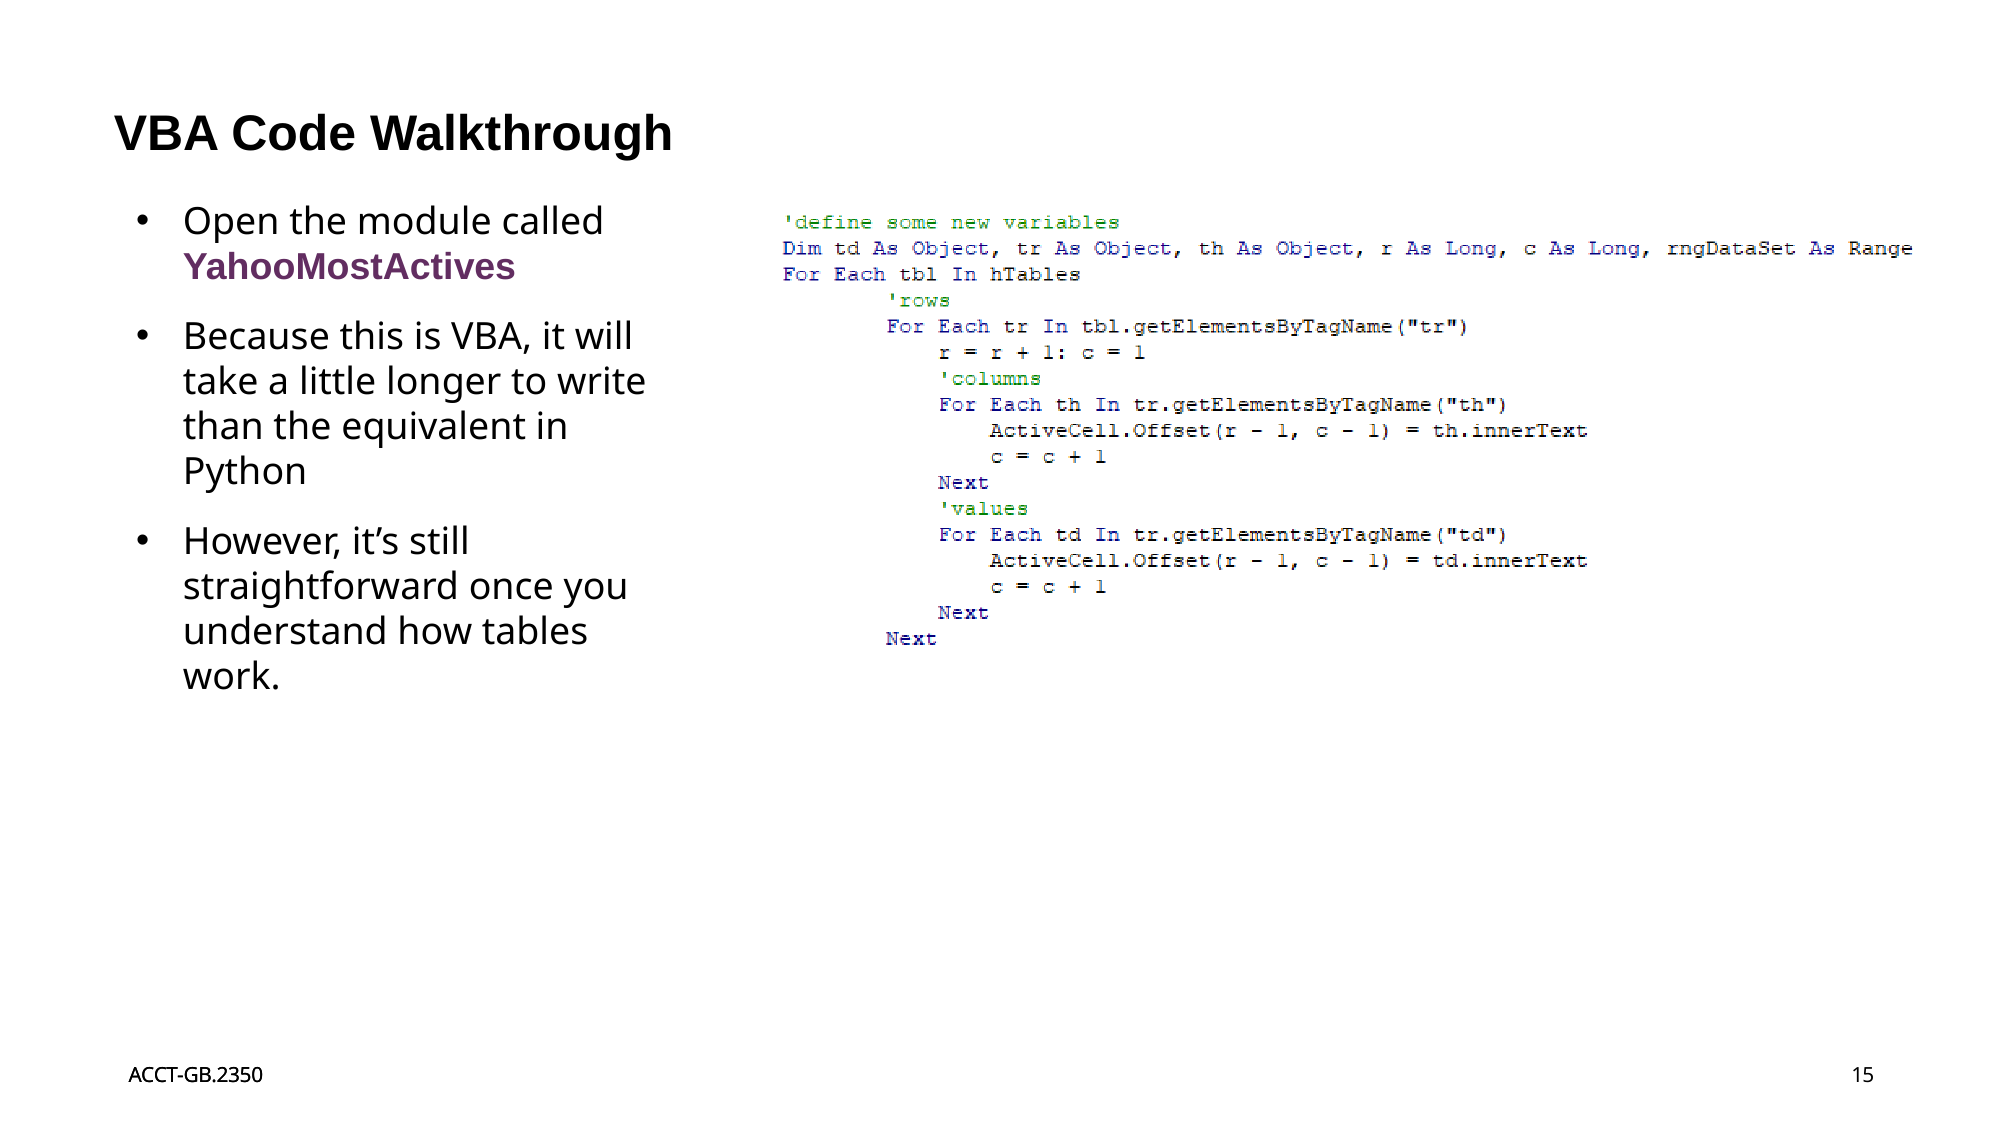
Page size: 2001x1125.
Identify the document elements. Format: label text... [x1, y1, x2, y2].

title VBA Code Walkthrough [113, 100, 1887, 161]
picture [762, 198, 1939, 668]
list Open the module called YahooMostActives Because this is VBA, it will take a little longer to write than the equivalent in Python However, it’s still straightforward once you understand how tables work. [115, 197, 675, 835]
slide_number 15 [1844, 1062, 1896, 1125]
